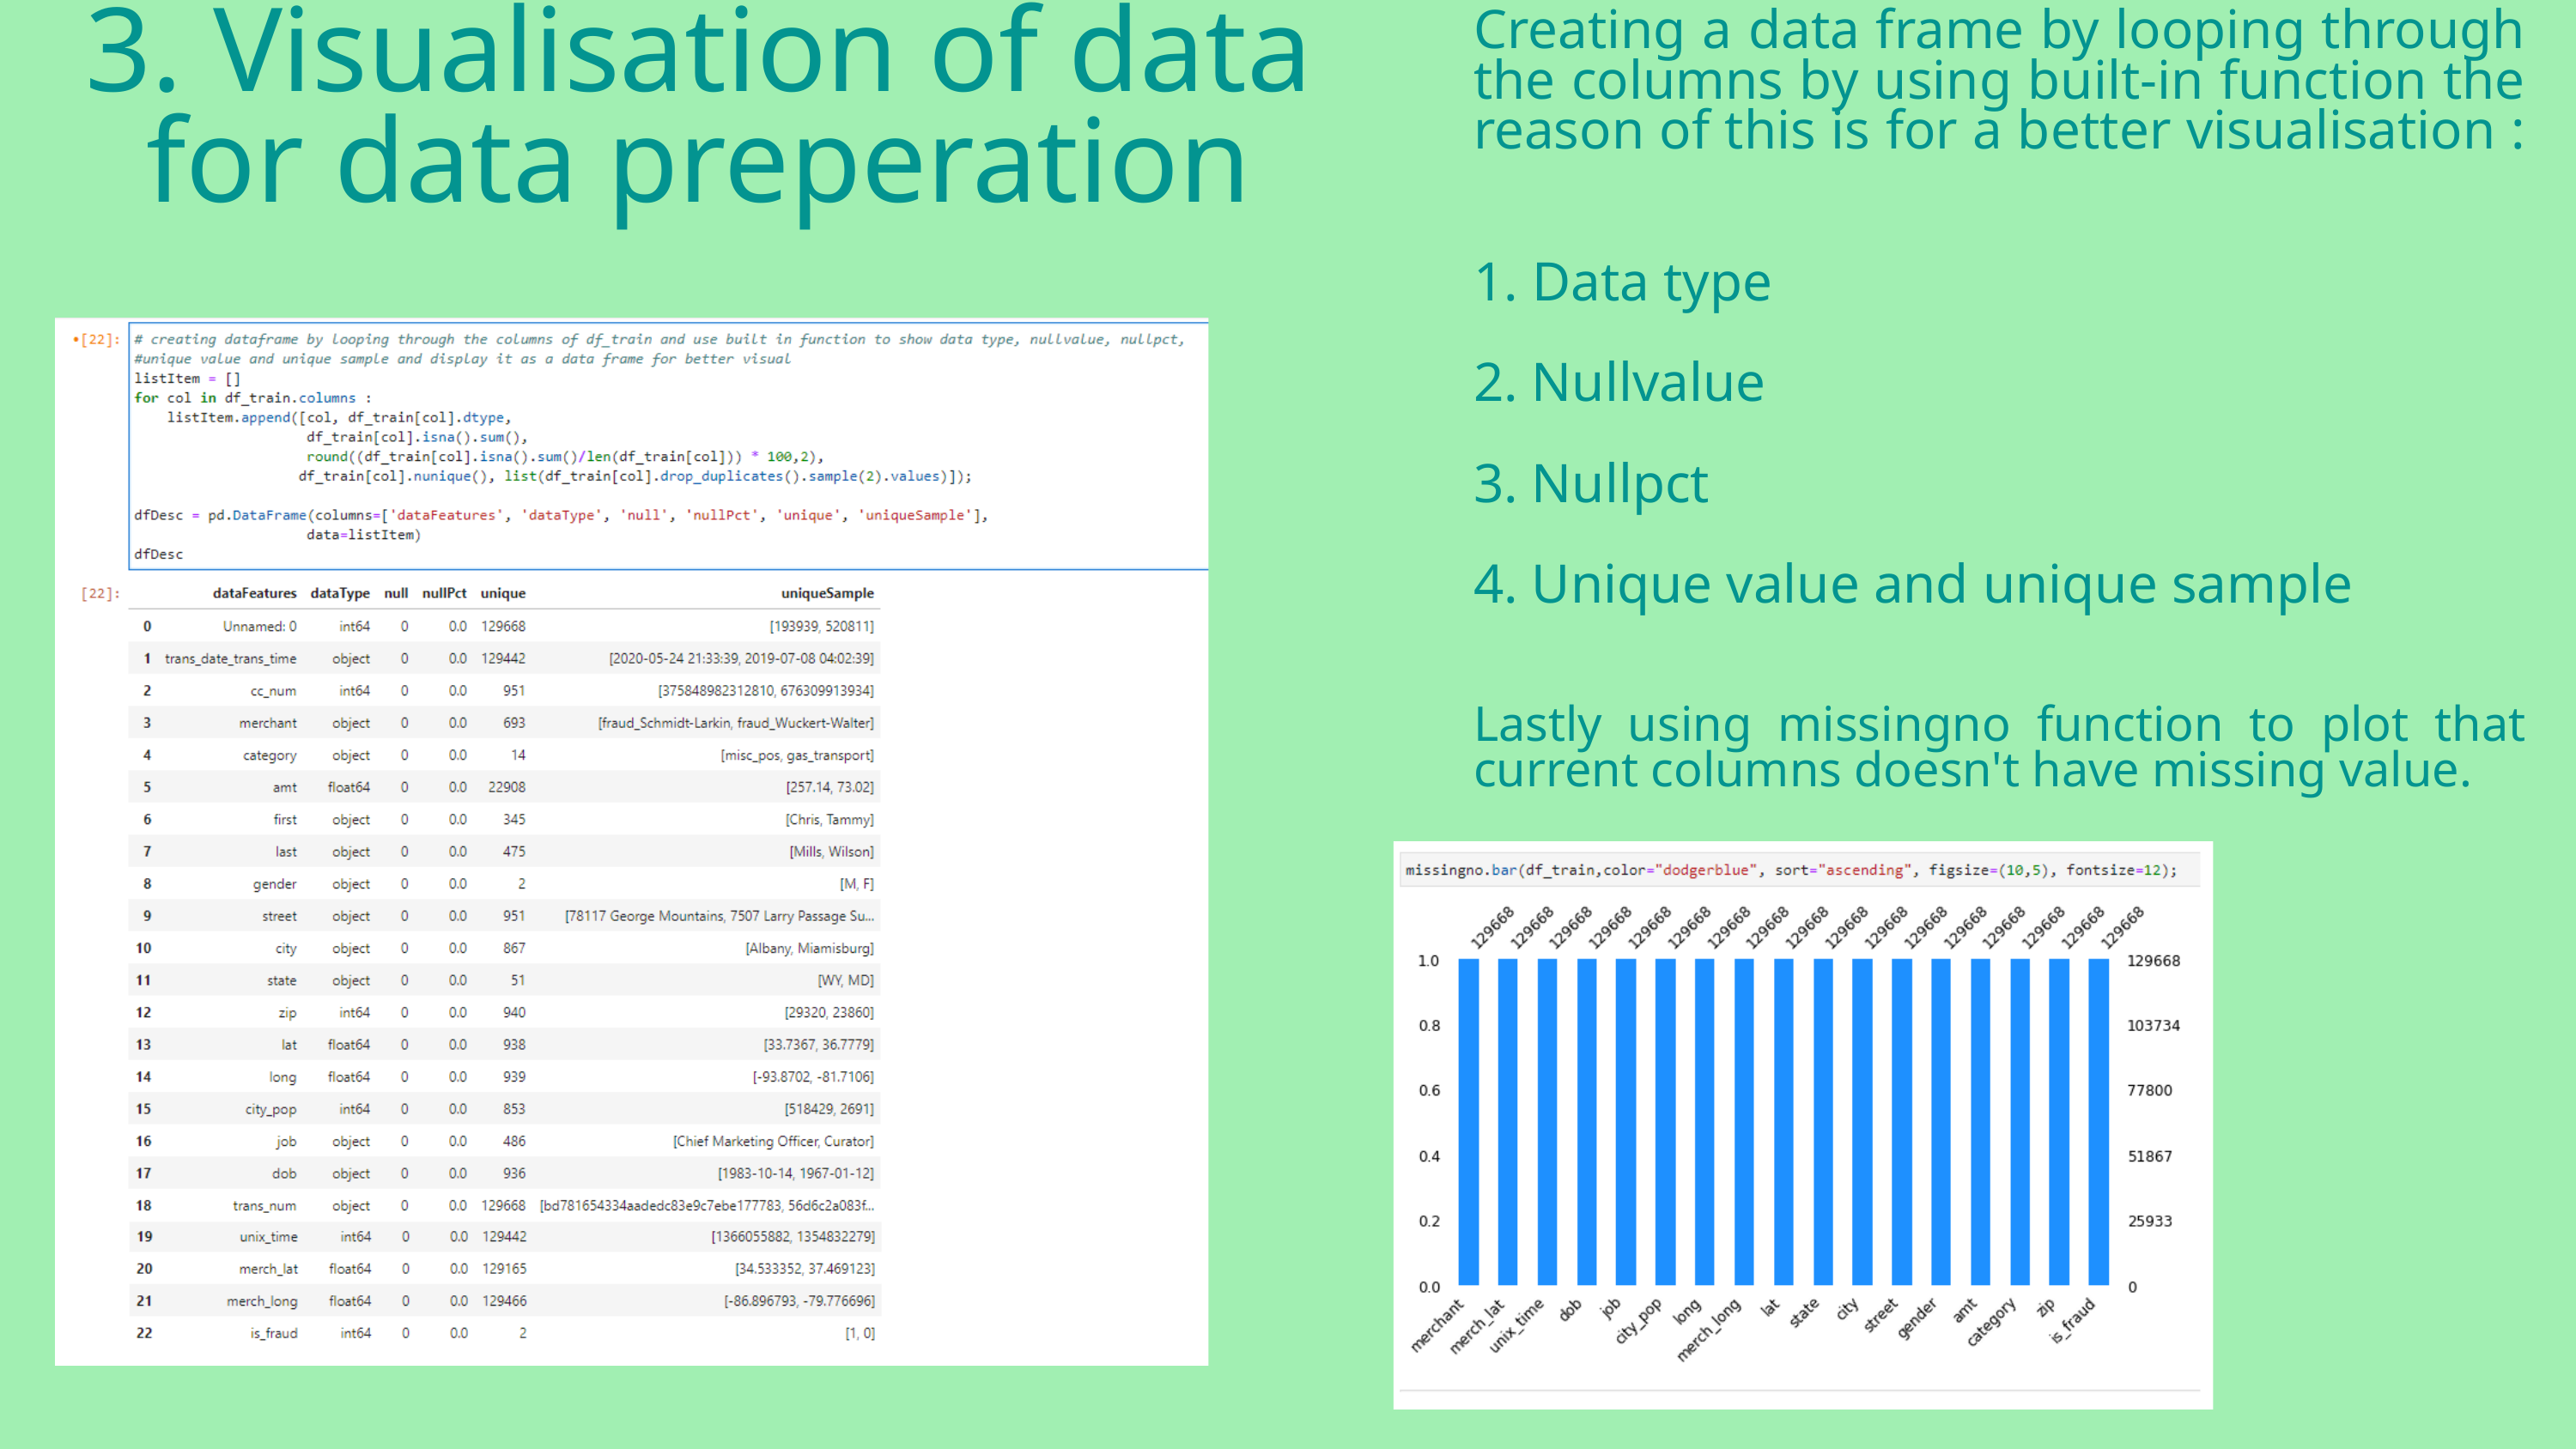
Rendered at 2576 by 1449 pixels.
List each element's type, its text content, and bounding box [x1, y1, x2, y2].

text_box 3. Visualisation of data for data preperation [55, 4, 1342, 226]
text_box Creating a data frame by looping through the columns by using built-in function the reason of this is for a better visualisation : 1. Data type 2. Nullvalue 3. Nullpct 4. Unique value and unique sample Lastly using missingno function to plot that current columns doesn't have missing value. [1473, 8, 2527, 842]
picture [1393, 841, 2214, 1410]
picture [54, 318, 1209, 1367]
